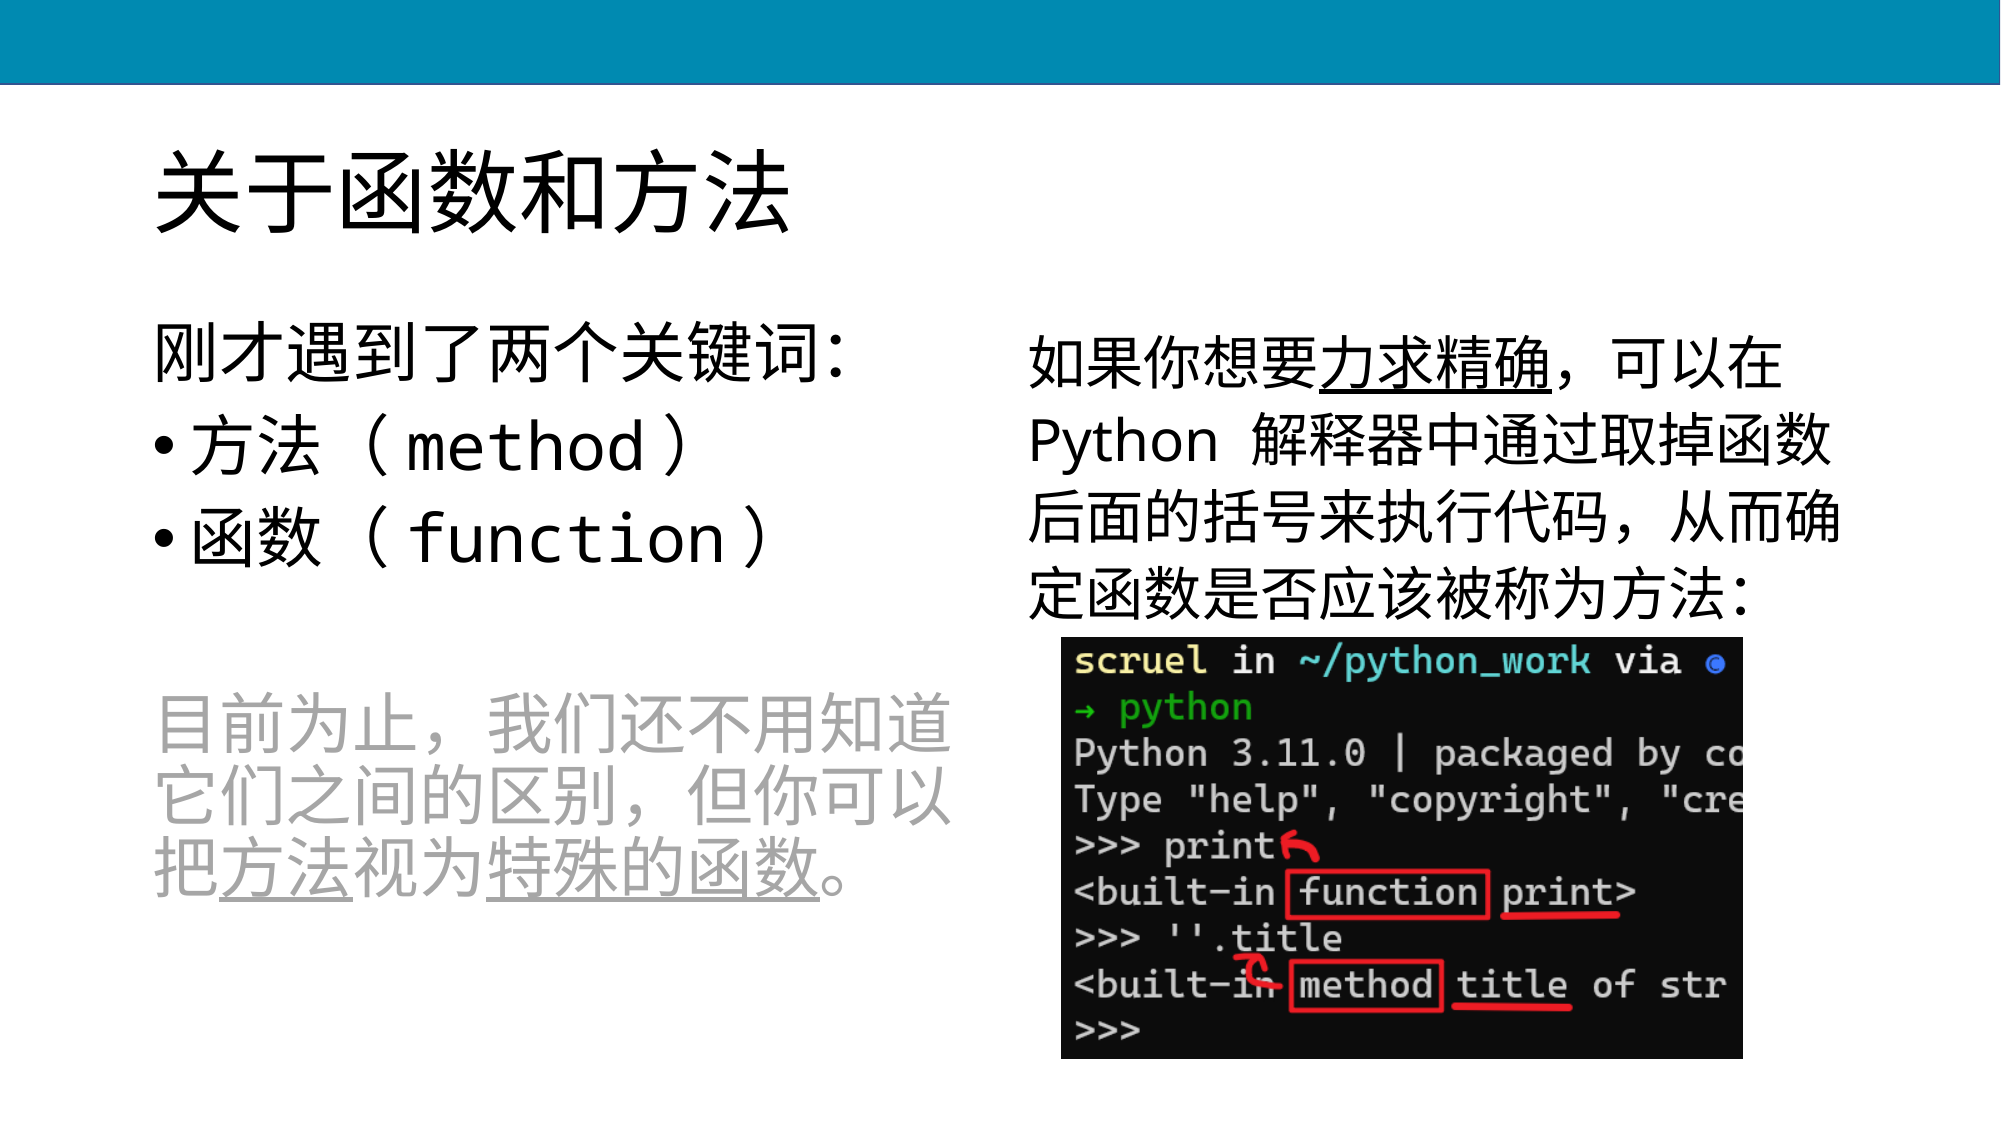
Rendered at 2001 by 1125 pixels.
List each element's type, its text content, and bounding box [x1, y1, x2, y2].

title 关于函数和方法 [137, 113, 1863, 280]
list 如果你想要力求精确，可以在 Python 解释器中通过取掉函数后面的括号来执行代码，从而确定函数是否应该被称为方法： [1012, 312, 1863, 1027]
list 刚才遇到了两个关键词： 方法（method） 函数（function） 目前为止，我们还不用知道它们之间的区别，但你可以把方法视为特殊的函数。 [137, 312, 988, 1026]
picture [1061, 637, 1743, 1059]
